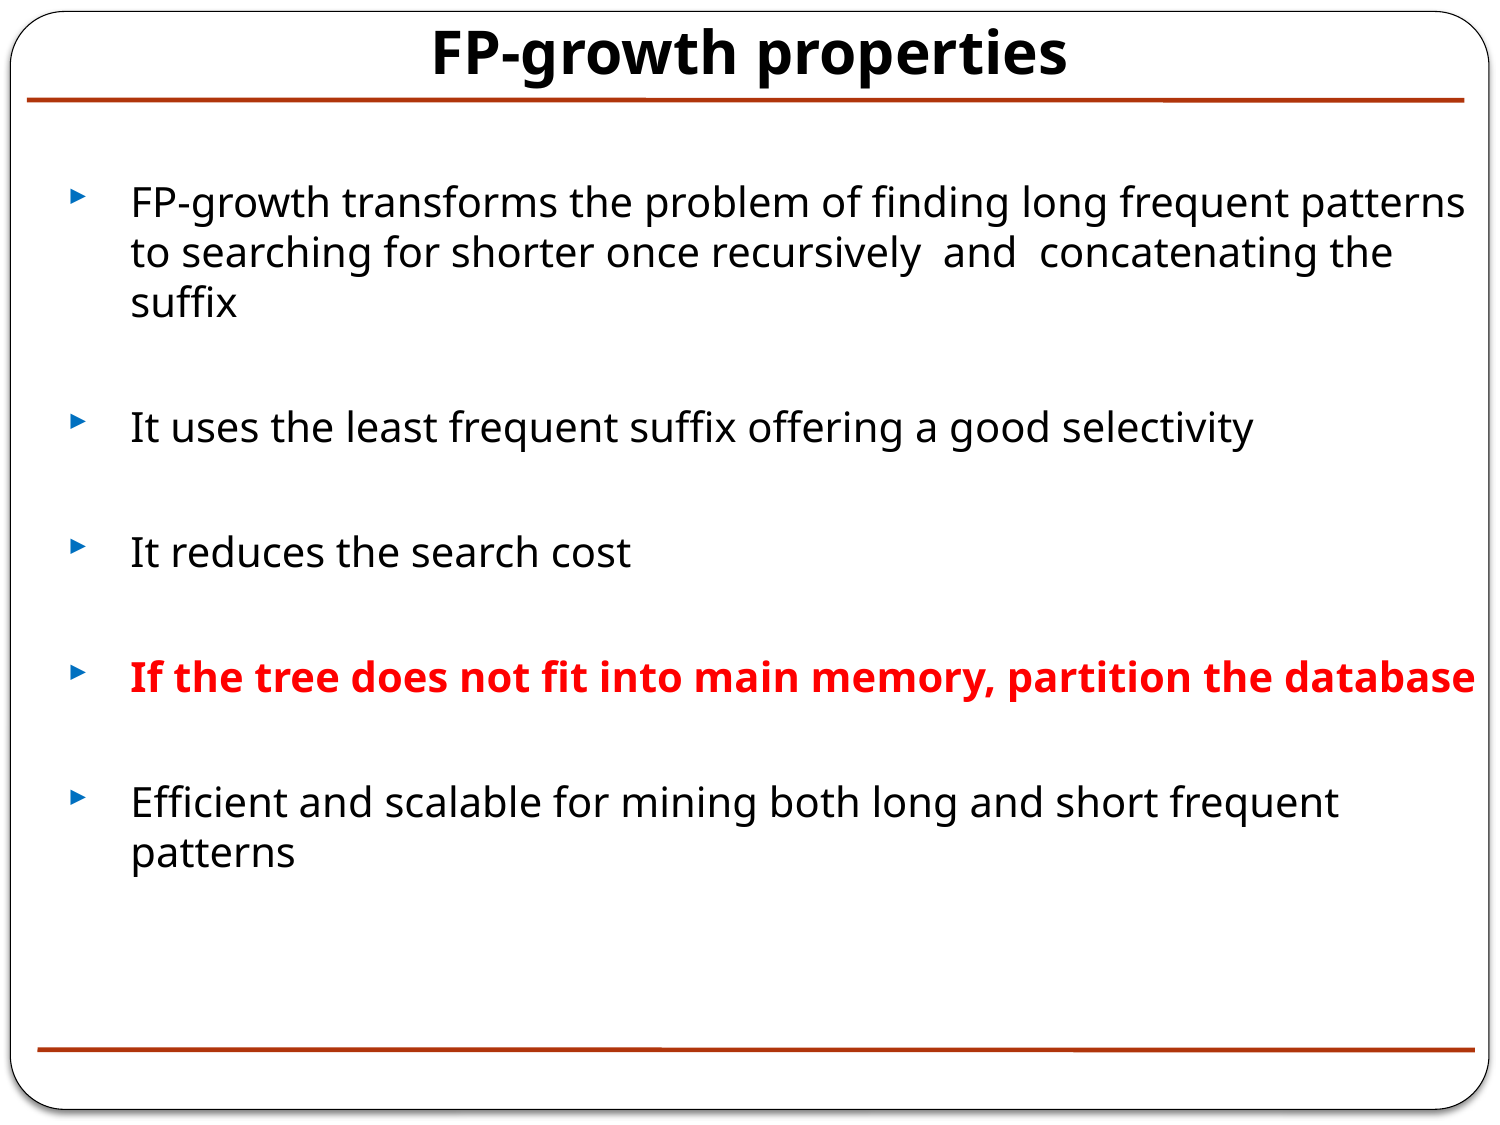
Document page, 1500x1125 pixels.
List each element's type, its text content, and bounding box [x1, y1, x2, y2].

text_box FP-growth transforms the problem of finding long frequent patterns to searching for shorter once recursively and concatenating the suffix It uses the least frequent suffix offering a good selectivity It reduces the search cost If the tree does not fit into main memory, partition the database Efficient and scalable for mining both long and short frequent patterns [53, 105, 1492, 1059]
title FP-growth properties [74, 24, 1426, 97]
